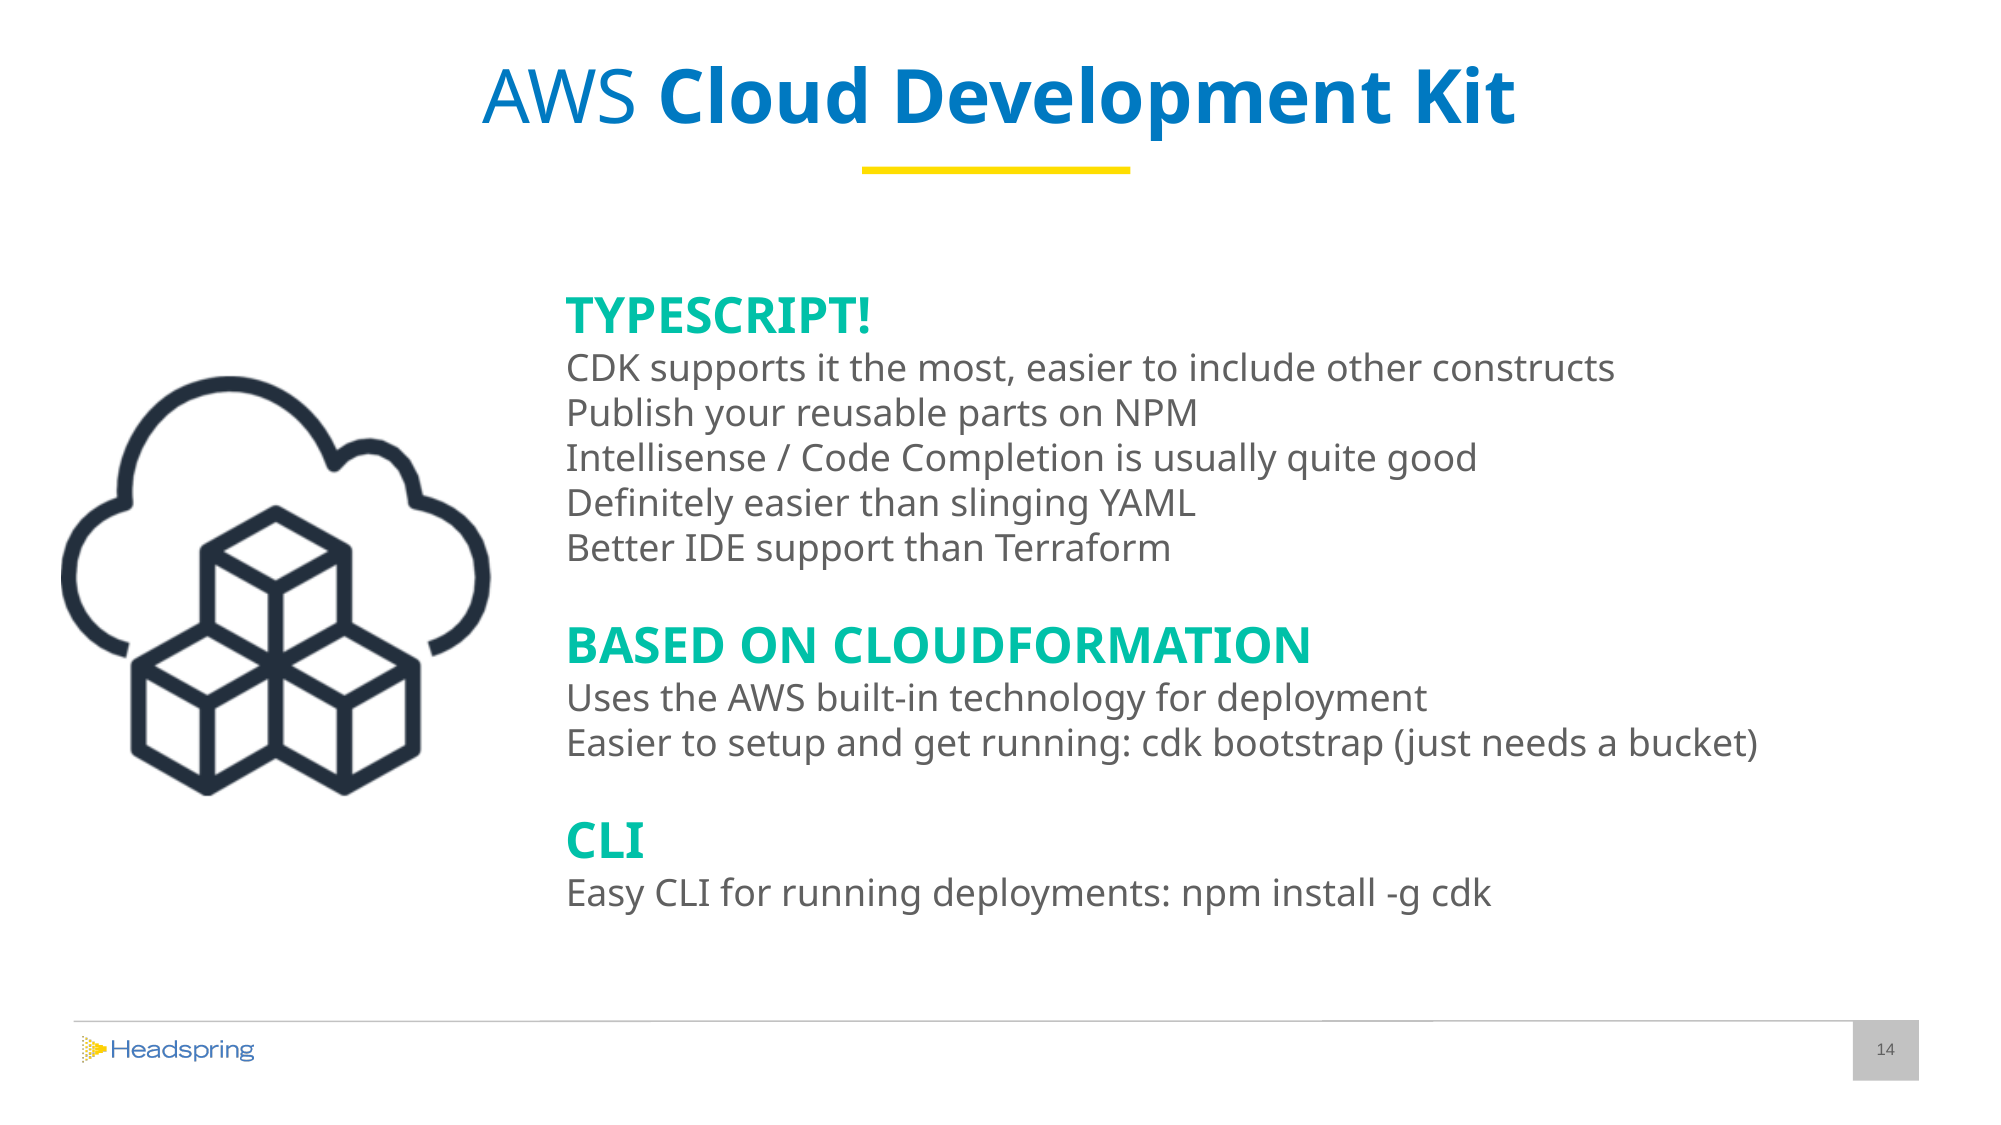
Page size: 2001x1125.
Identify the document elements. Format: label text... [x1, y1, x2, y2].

text_box TYPESCRIPT! CDK supports it the most, easier to include other constructs Publish your reusable parts on NPM Intellisense / Code Completion is usually quite good Definitely easier than slinging YAML Better IDE support than Terraform BASED ON CLOUDFORMATION Uses the AWS built-in technology for deployment Easier to setup and get running: cdk bootstrap (just needs a bucket) CLI Easy CLI for running deployments: npm install -g cdk [550, 225, 1882, 972]
picture [61, 368, 496, 803]
picture [73, 1027, 262, 1071]
title AWS Cloud Development Kit [137, 43, 1863, 192]
